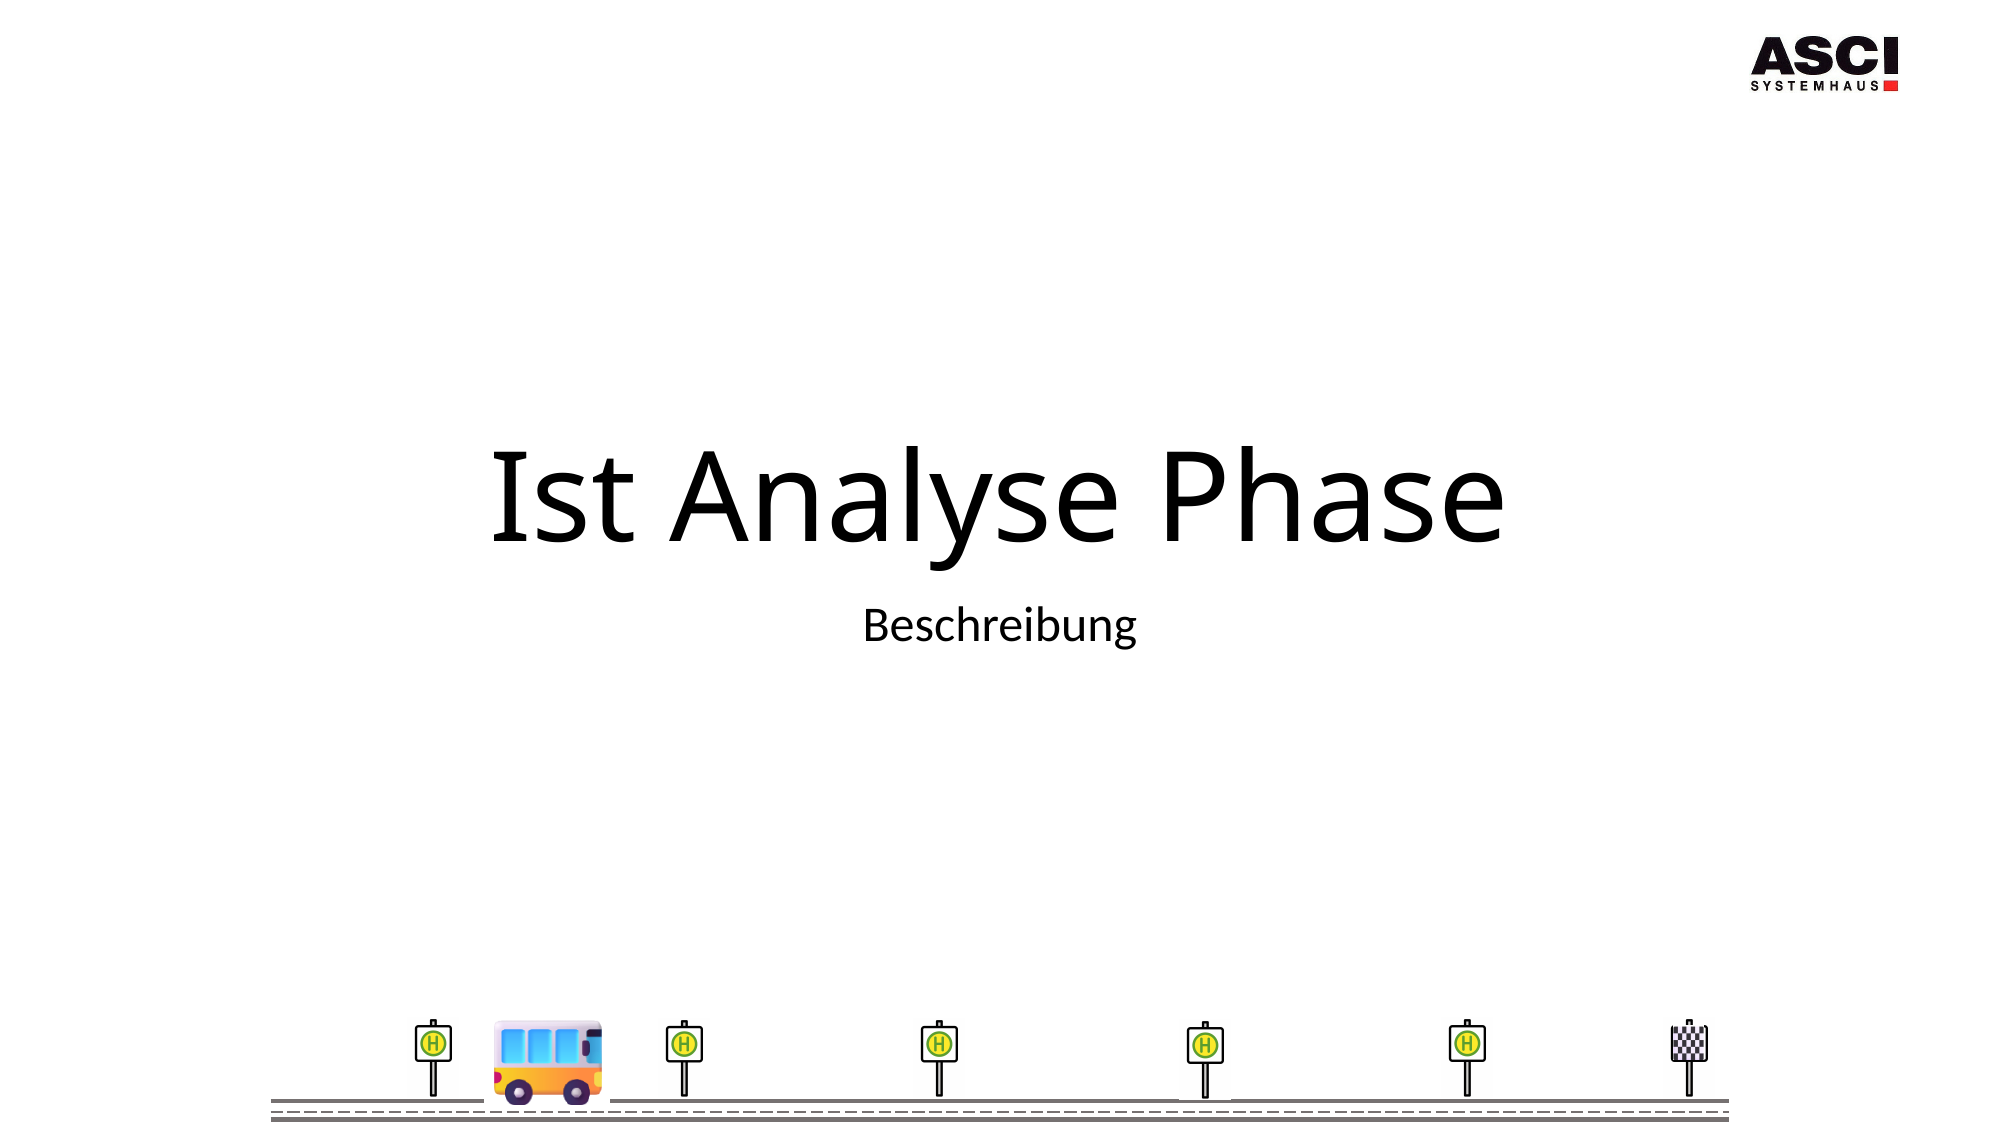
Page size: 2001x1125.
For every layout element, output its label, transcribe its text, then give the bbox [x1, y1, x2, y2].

picture [407, 1017, 459, 1098]
picture [1749, 34, 1900, 93]
subtitle Beschreibung [249, 590, 1750, 863]
picture [913, 1018, 965, 1098]
title Ist Analyse Phase [249, 184, 1750, 576]
picture [1441, 1017, 1493, 1098]
picture [1179, 1019, 1231, 1100]
picture [658, 1018, 710, 1098]
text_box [1663, 1017, 1715, 1098]
picture [484, 1009, 610, 1105]
